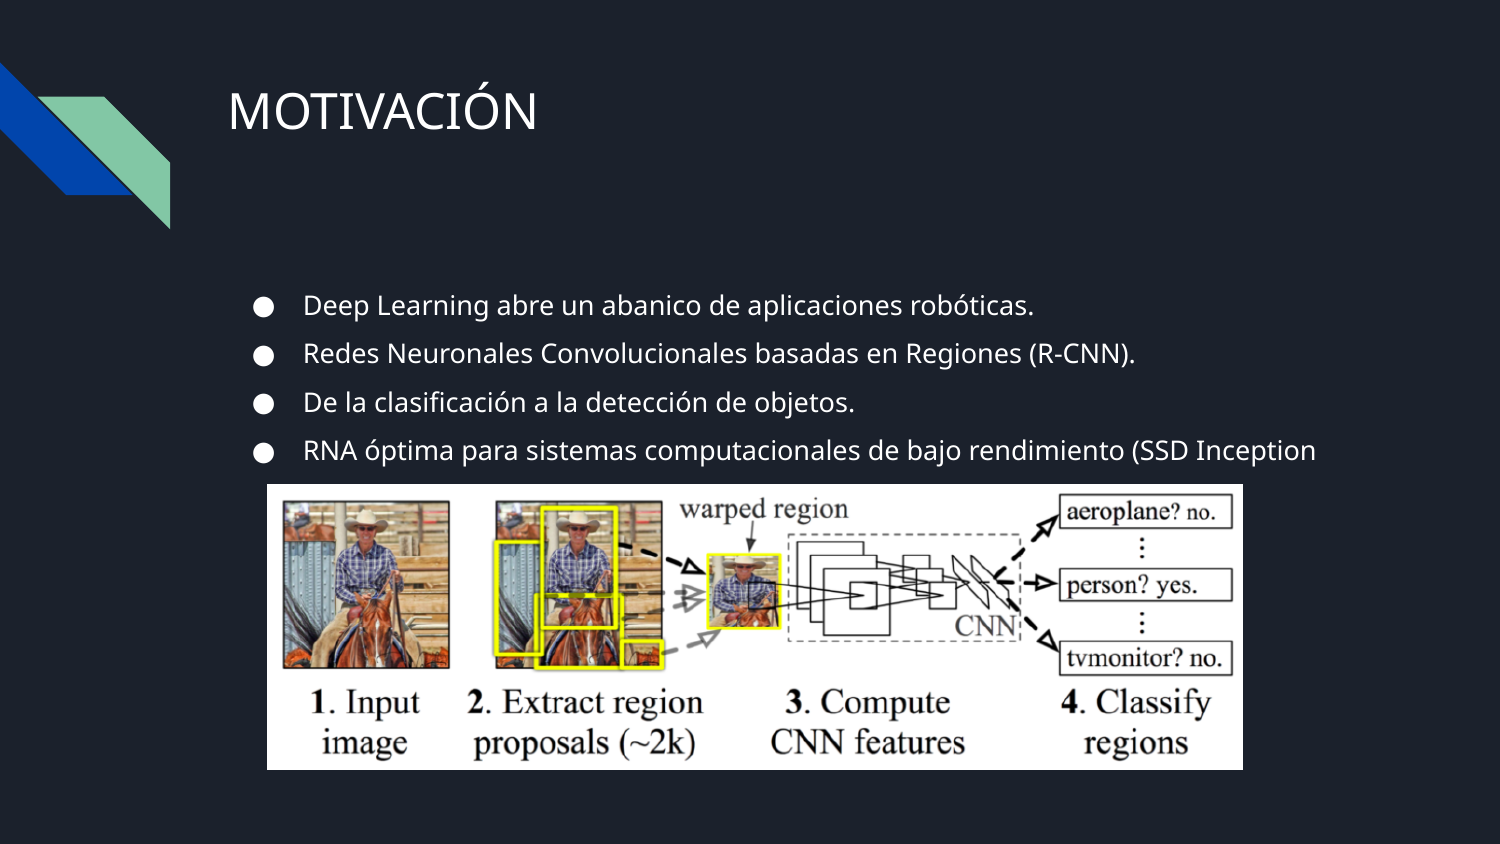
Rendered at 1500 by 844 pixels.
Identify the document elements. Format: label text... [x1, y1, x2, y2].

title MOTIVACIÓN [212, 64, 1368, 215]
list Deep Learning abre un abanico de aplicaciones robóticas. Redes Neuronales Convolucionales basadas en Regiones (R-CNN). De la clasificación a la detección de objetos. RNA óptima para sistemas computacionales de bajo rendimiento (SSD Inception V2) [212, 257, 1368, 735]
picture [266, 484, 1243, 770]
